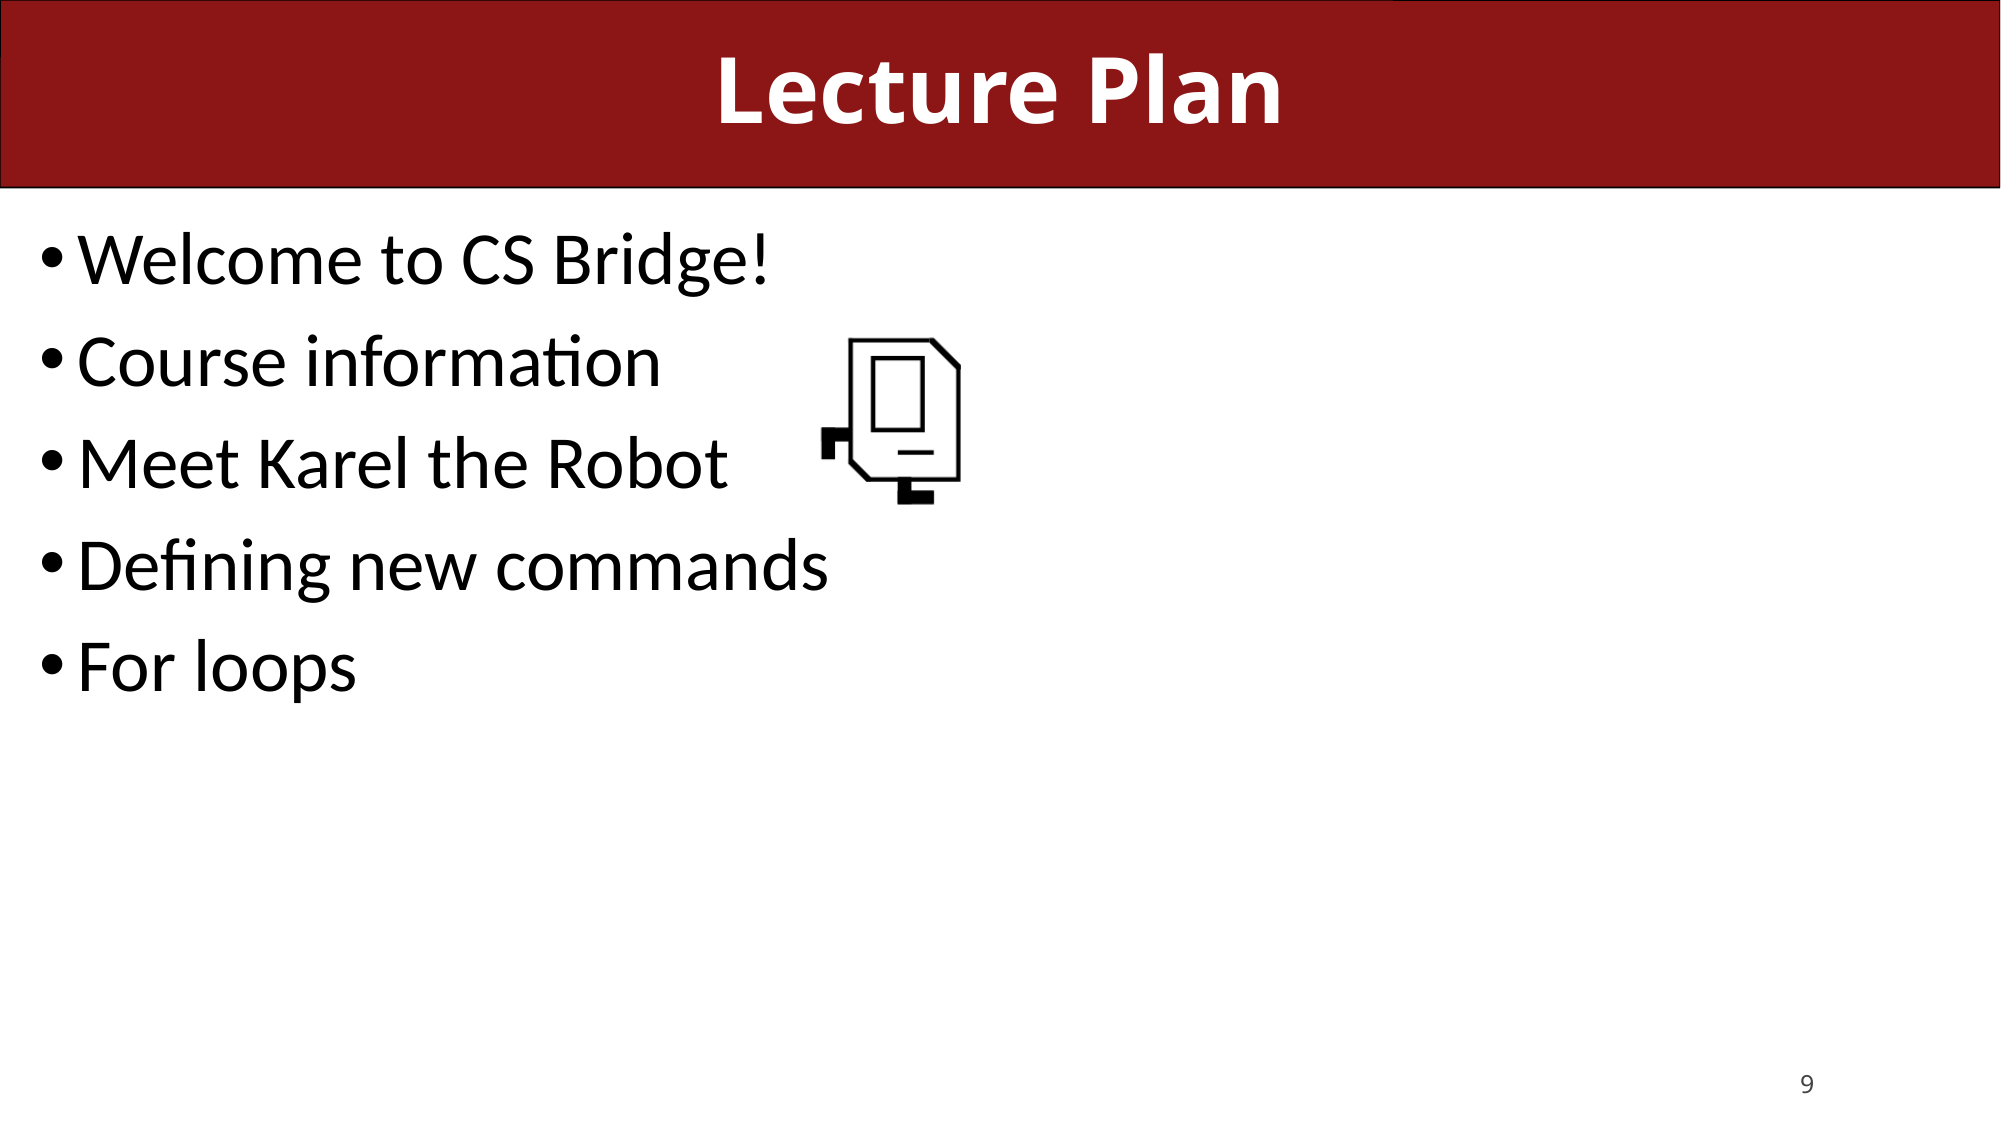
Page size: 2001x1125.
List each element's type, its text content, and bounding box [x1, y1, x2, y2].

title Lecture Plan [75, 0, 1925, 188]
picture [800, 324, 994, 519]
list Welcome to CS Bridge! Course information Meet Karel the Robot Defining new commands For loops [24, 212, 1963, 1063]
